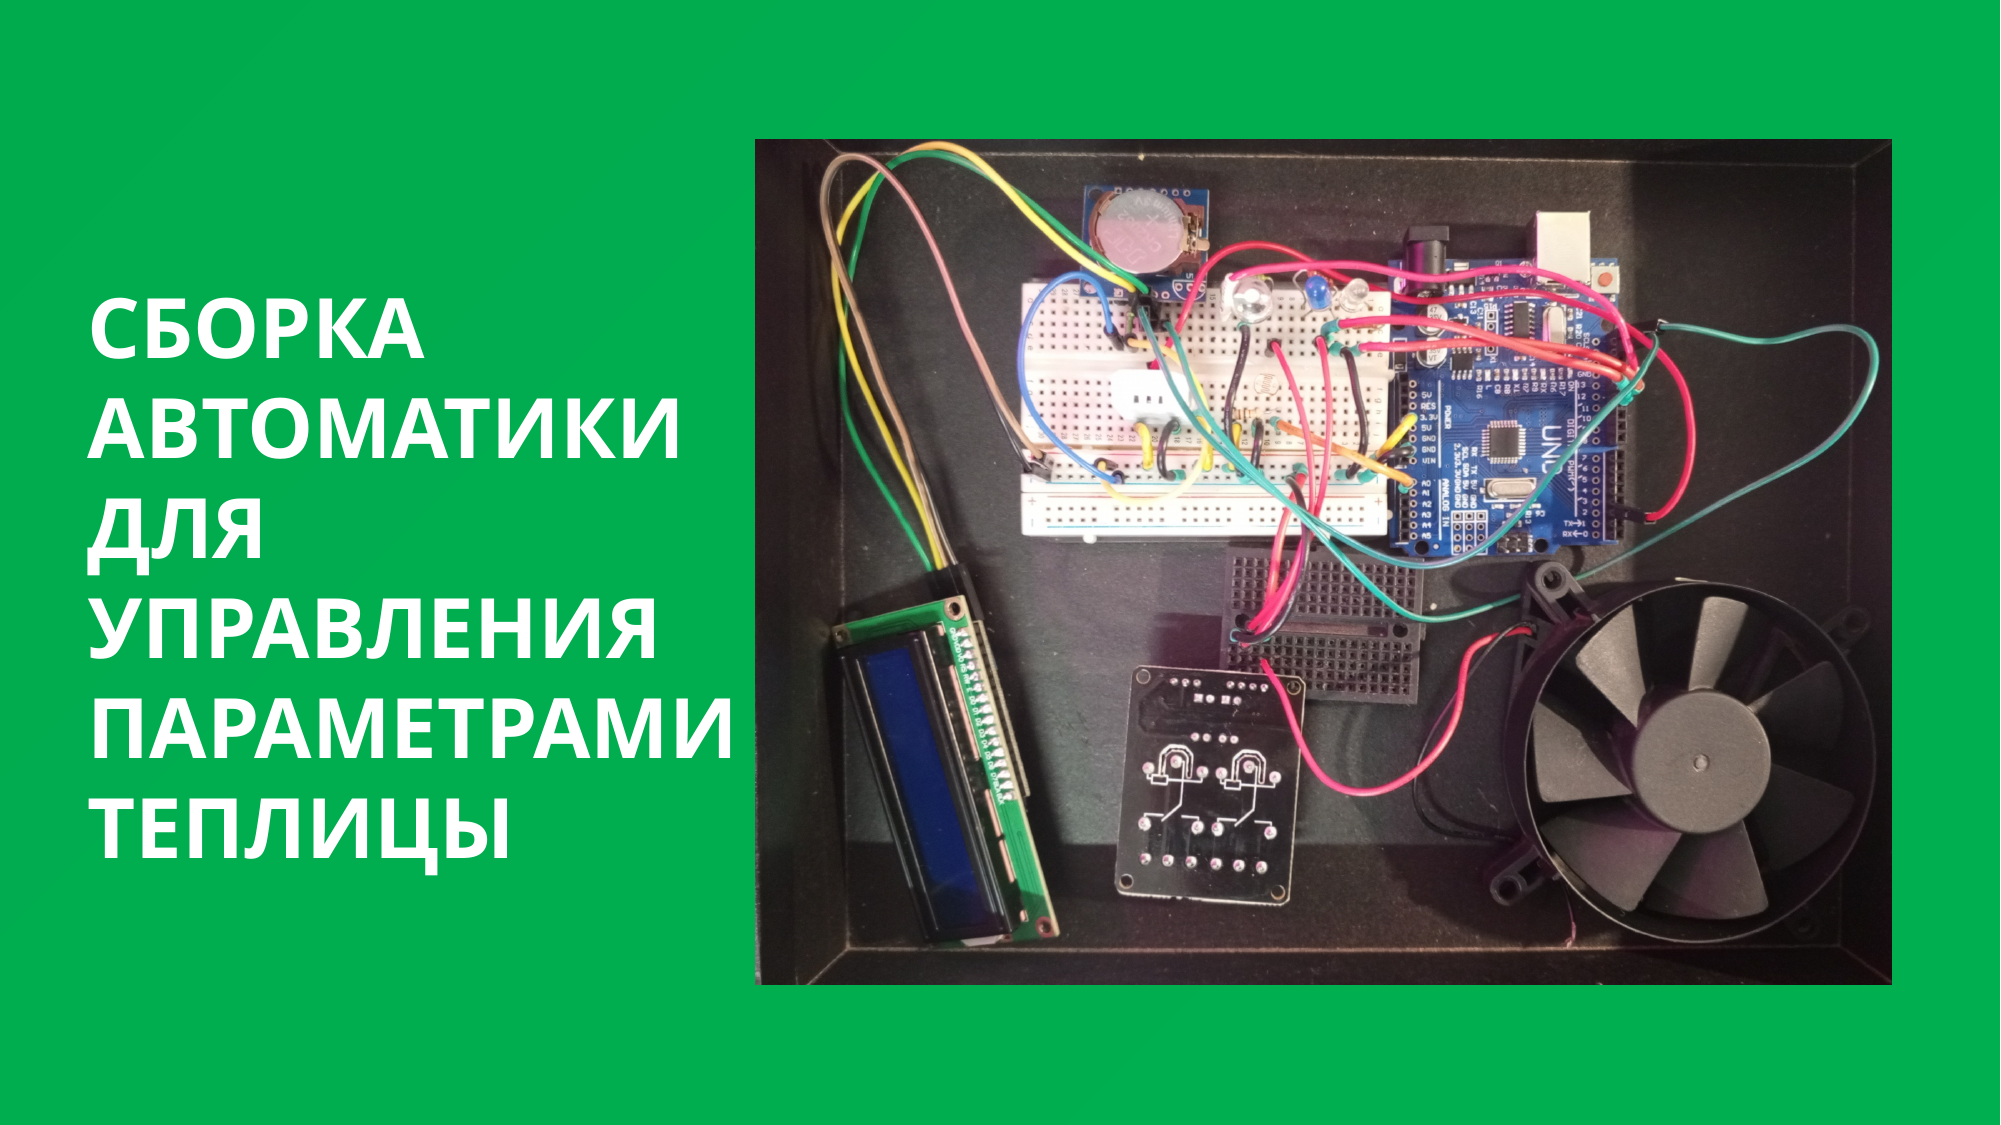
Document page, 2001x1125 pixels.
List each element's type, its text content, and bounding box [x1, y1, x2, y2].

text_box СБОРКА АВТОМАТИКИ ДЛЯ УПРАВЛЕНИЯ ПАРАМЕТРАМИ ТЕПЛИЦЫ [72, 268, 754, 883]
picture [754, 139, 1892, 985]
